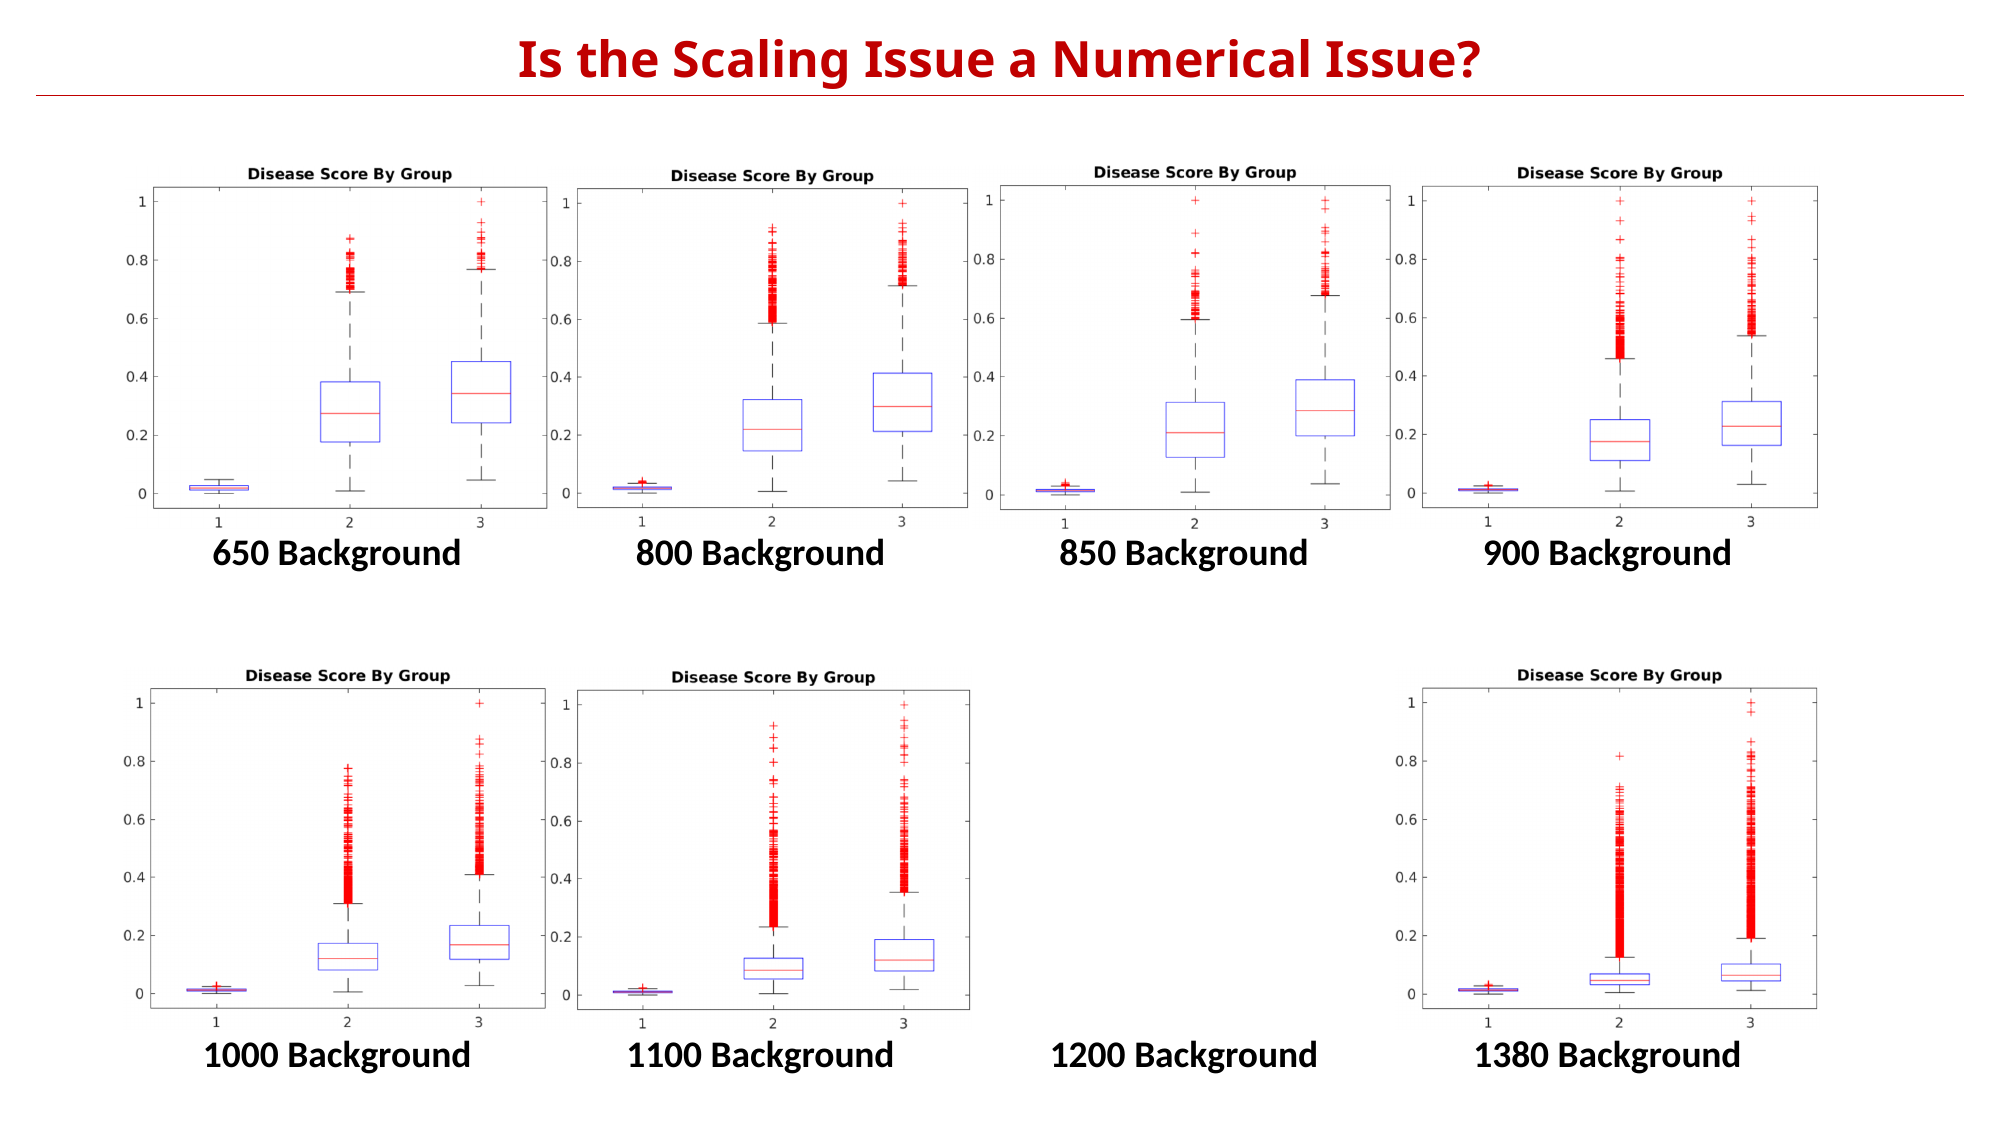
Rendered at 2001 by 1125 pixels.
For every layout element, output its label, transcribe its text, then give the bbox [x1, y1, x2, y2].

text_box 1000 Background [125, 1030, 548, 1075]
picture [123, 666, 972, 1030]
text_box 1200 Background [972, 1029, 1395, 1075]
text_box 900 Background [1395, 529, 1820, 574]
picture [1395, 666, 1820, 1030]
text_box 800 Background [548, 528, 972, 574]
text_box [0, 9, 2000, 96]
text_box 1380 Background [1395, 1030, 1820, 1075]
picture [125, 166, 970, 529]
picture [972, 165, 1393, 529]
text_box 850 Background [972, 528, 1395, 574]
text_box 650 Background [125, 529, 548, 574]
picture [1395, 166, 1820, 529]
text_box 1100 Background [548, 1030, 972, 1075]
